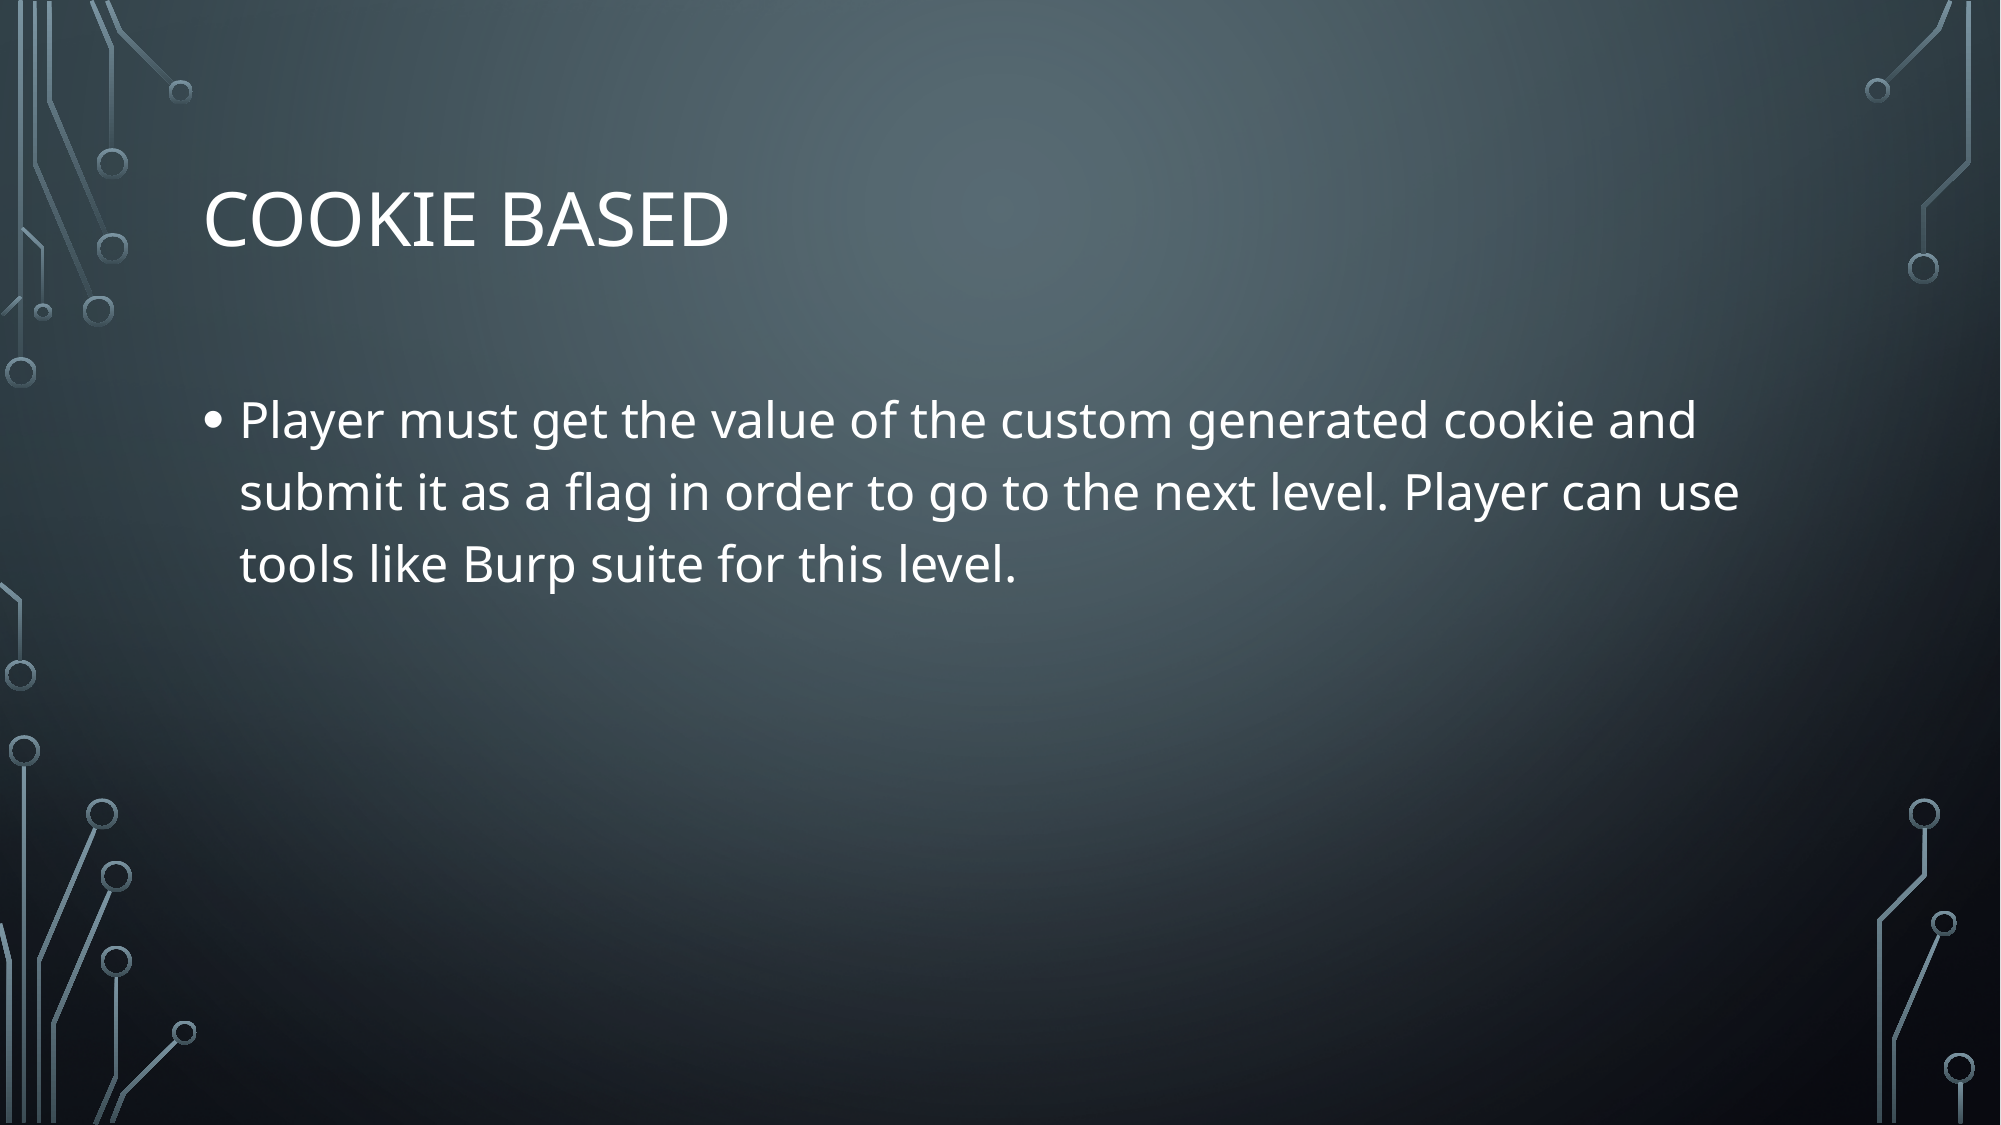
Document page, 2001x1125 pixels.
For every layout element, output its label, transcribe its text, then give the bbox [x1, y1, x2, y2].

list Player must get the value of the custom generated cookie and submit it as a flag in order to go to the next level. Player can use tools like Burp suite for this level. [187, 369, 1813, 950]
title Cookie based [187, 101, 1813, 344]
